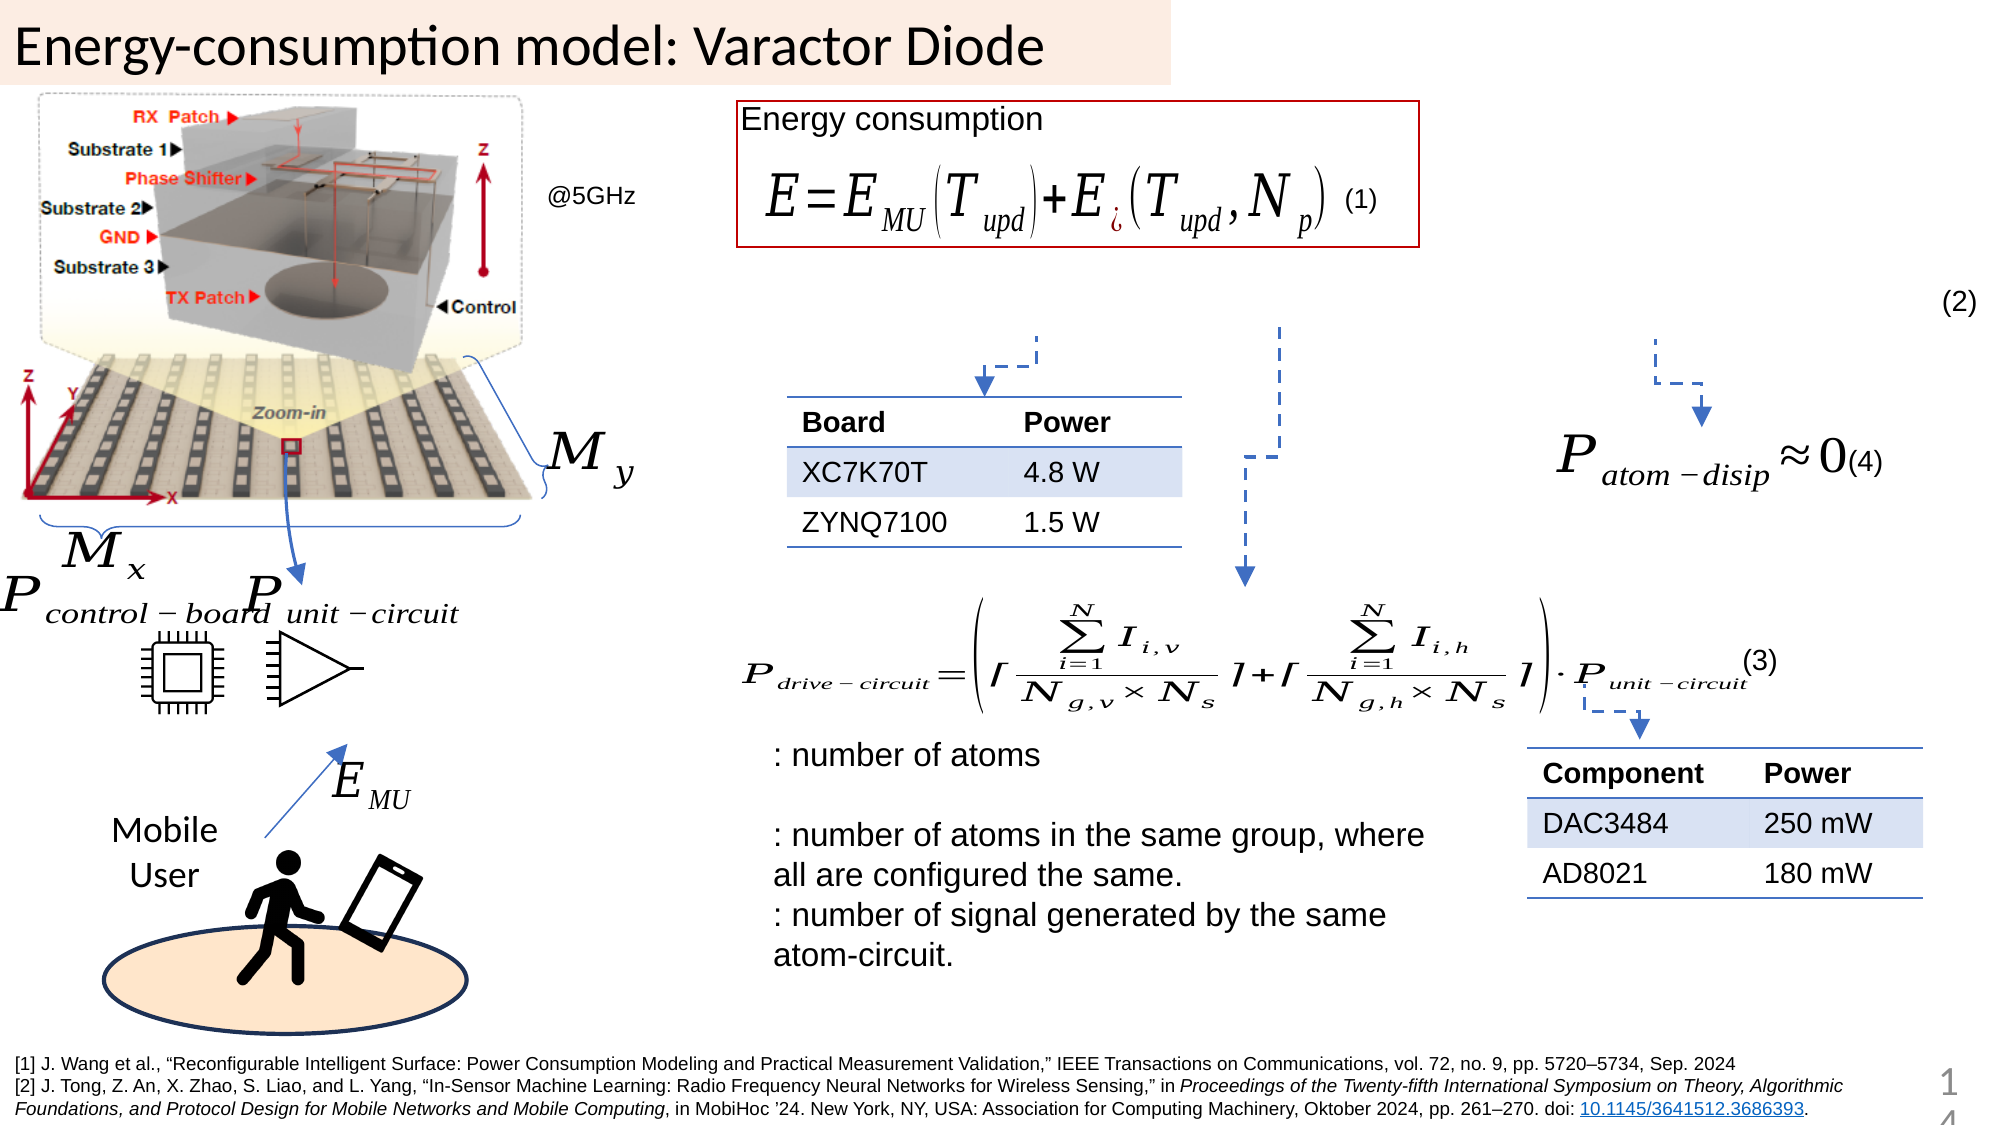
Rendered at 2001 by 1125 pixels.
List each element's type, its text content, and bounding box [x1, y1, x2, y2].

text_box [1583, 683, 1641, 740]
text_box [265, 631, 365, 706]
table_header Board [787, 398, 1008, 446]
table_header Power [1008, 398, 1182, 446]
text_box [1634, 359, 1723, 407]
text_box Energy-consumption model: Varactor Diode [0, 0, 1171, 85]
picture [204, 838, 447, 993]
text_box [734, 99, 1421, 249]
text_box Energy consumption [725, 89, 1089, 145]
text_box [979, 340, 1042, 393]
text_box (4) [1833, 435, 1899, 485]
text_box [101, 930, 469, 1037]
text_box [1] J. Wang et al., “Reconfigurable Intelligent Surface: Power Consumption Modeling and Practical Measurement Validation,” IEEE Transactions on Communications, vol. 72, no. 9, pp. 5720–5734, Sep. 2024 [2] J. Tong, Z. An, X. Zhao, S. Liao, and L. Yang, “In-Sensor Machine Learning: Radio Frequency Neural Networks for Wireless Sensing,” in Proceedings of the Twenty-fifth International Symposium on Theory, Algorithmic Foundations, and Protocol Design for Mobile Networks and Mobile Computing, in MobiHoc ’24. New York, NY, USA: Association for Computing Machinery, Oktober 2024, pp. 261–270. doi: 10.1145/3641512.3686393. [0, 1043, 1908, 1125]
picture [127, 617, 239, 729]
text_box @5GHz [548, 171, 652, 217]
table_header Component [1527, 749, 1749, 797]
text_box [264, 743, 348, 839]
table_cell 250 mW [1749, 799, 1923, 848]
table_cell XC7K70T [787, 448, 1008, 497]
table_cell 1.5 W [1008, 497, 1182, 546]
text_box [337, 520, 520, 528]
table_cell 180 mW [1749, 848, 1923, 897]
picture [6, 89, 543, 512]
text_box (2) [1927, 275, 1993, 325]
text_box (3) [1727, 634, 1794, 684]
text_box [1131, 439, 1393, 475]
table_cell AD8021 [1527, 848, 1749, 897]
text_box Mobile User [93, 797, 236, 903]
text_box [1643, 718, 1647, 734]
table_cell ZYNQ7100 [787, 497, 1008, 546]
text_box [286, 520, 342, 586]
slide_number 14 [1923, 1049, 1969, 1110]
text_box [1694, 413, 1709, 417]
table_header Power [1749, 749, 1923, 797]
table_cell DAC3484 [1527, 799, 1749, 848]
table_cell 4.8 W [1008, 448, 1182, 497]
text_box (1) [1329, 173, 1393, 221]
text_box [40, 520, 287, 539]
